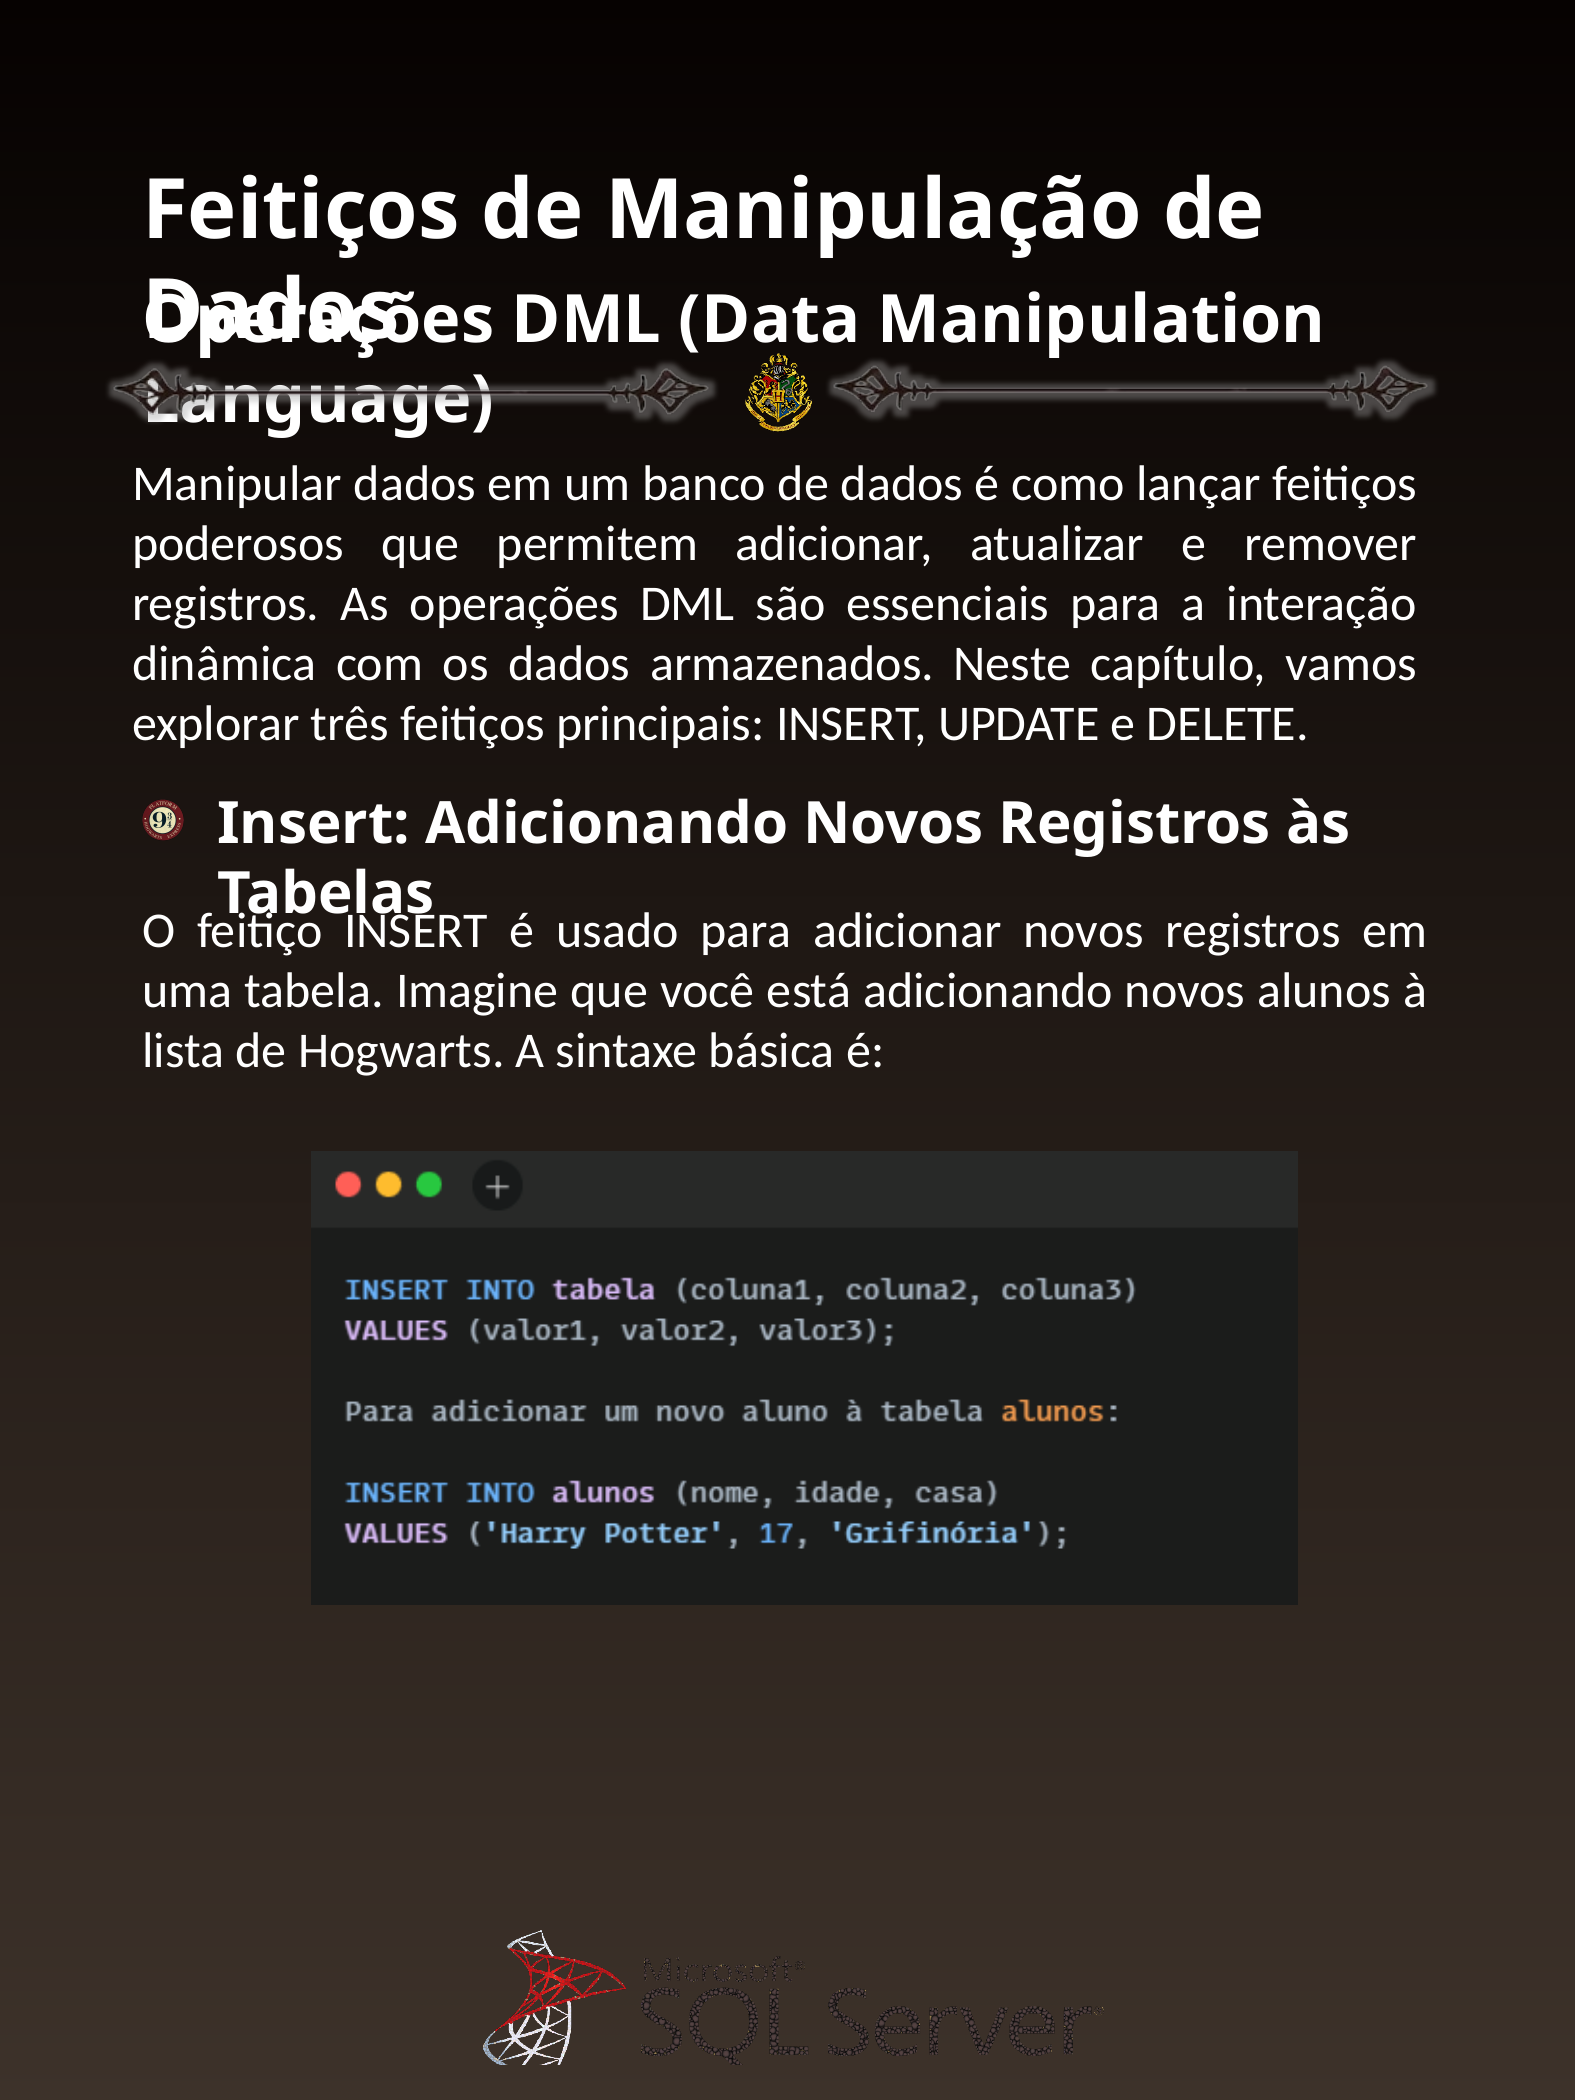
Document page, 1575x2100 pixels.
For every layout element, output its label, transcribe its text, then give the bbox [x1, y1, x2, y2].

picture [475, 1920, 1134, 2065]
text_box Operações DML (Data Manipulation Language) [127, 268, 1394, 293]
picture [311, 1151, 1298, 1605]
picture [142, 799, 184, 841]
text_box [93, 293, 1466, 462]
text_box O feitiço INSERT é usado para adicionar novos registros em uma tabela. Imagine que você está adicionando novos alunos à lista de Hogwarts. A sintaxe básica é: [127, 889, 1443, 1085]
text_box Manipular dados em um banco de dados é como lançar feitiços poderosos que permitem adicionar, atualizar e remover registros. As operações DML são essenciais para a interação dinâmica com os dados armazenados. Neste capítulo, vamos explorar três feitiços principais: INSERT, UPDATE e DELETE. [117, 462, 1433, 758]
text_box Feitiços de Manipulação de Dados [127, 147, 1394, 268]
text_box Insert: Adicionando Novos Registros às Tabelas [127, 777, 1394, 889]
